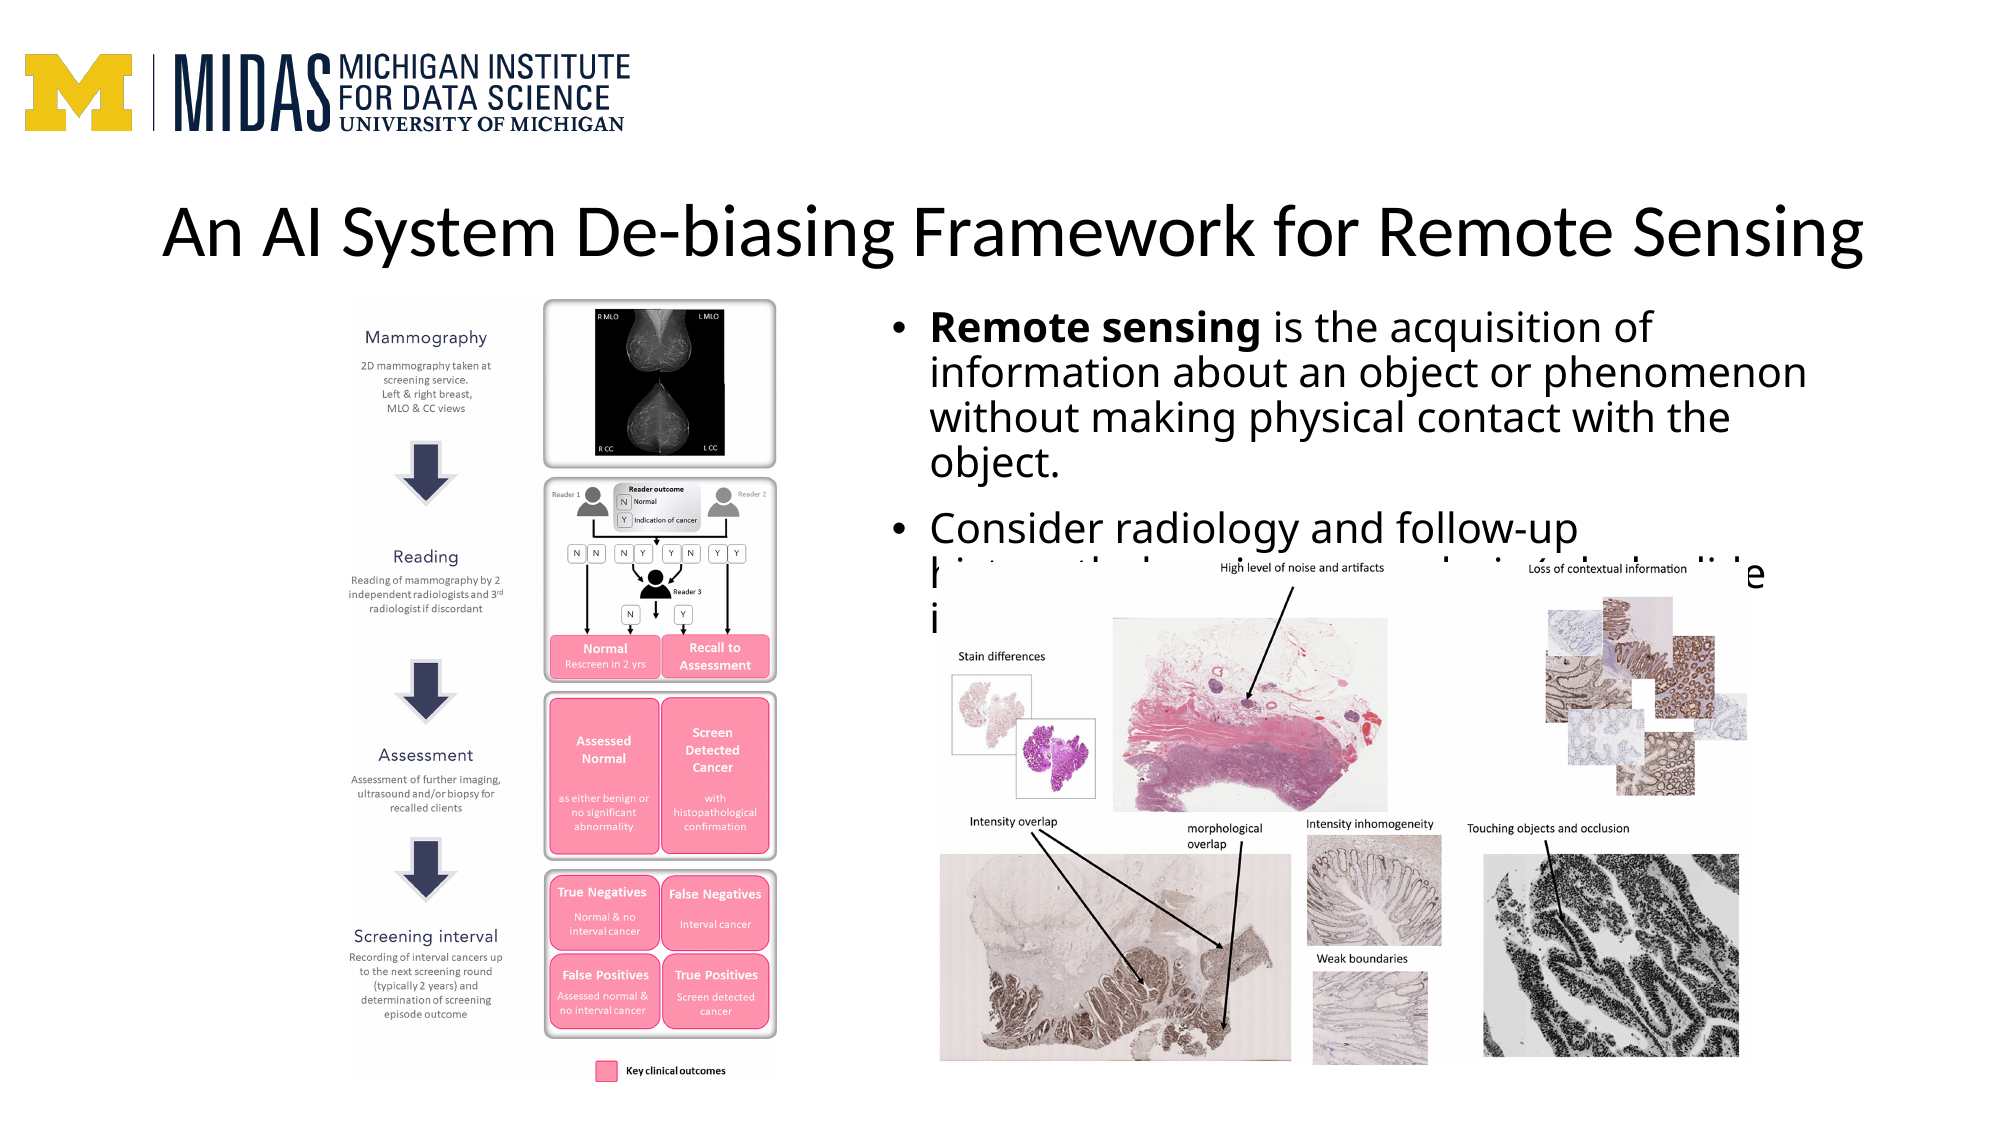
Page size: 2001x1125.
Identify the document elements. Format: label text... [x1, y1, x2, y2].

list Remote sensing is the acquisition of information about an object or phenomenon without making physical contact with the object. Consider radiology and follow-up histopathology image analysis (whole slide images pr WSI) [876, 299, 1863, 1014]
picture [939, 562, 1748, 1066]
picture [349, 299, 777, 1082]
picture [24, 53, 630, 132]
text_box An AI System De-biasing Framework for Remote Sensing [53, 62, 1975, 281]
